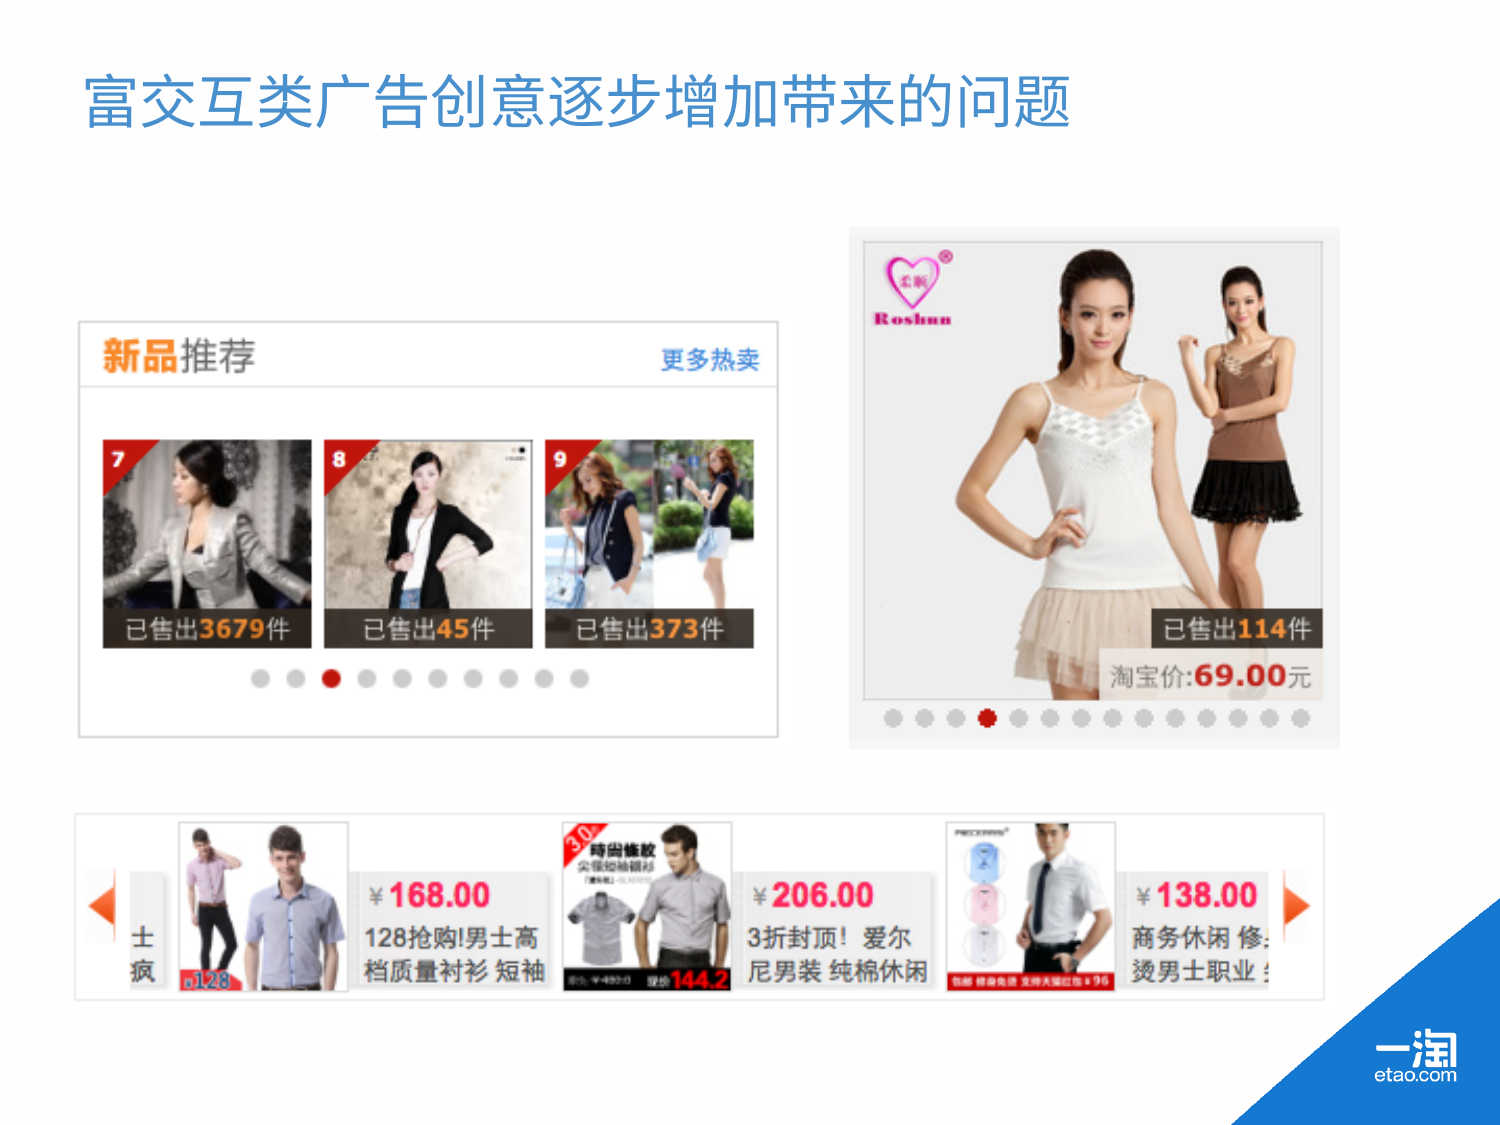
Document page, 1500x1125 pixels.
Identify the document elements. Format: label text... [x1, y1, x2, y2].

picture [0, 0, 1500, 1125]
title 富交互类广告创意逐步增加带来的问题 [66, 50, 1444, 149]
